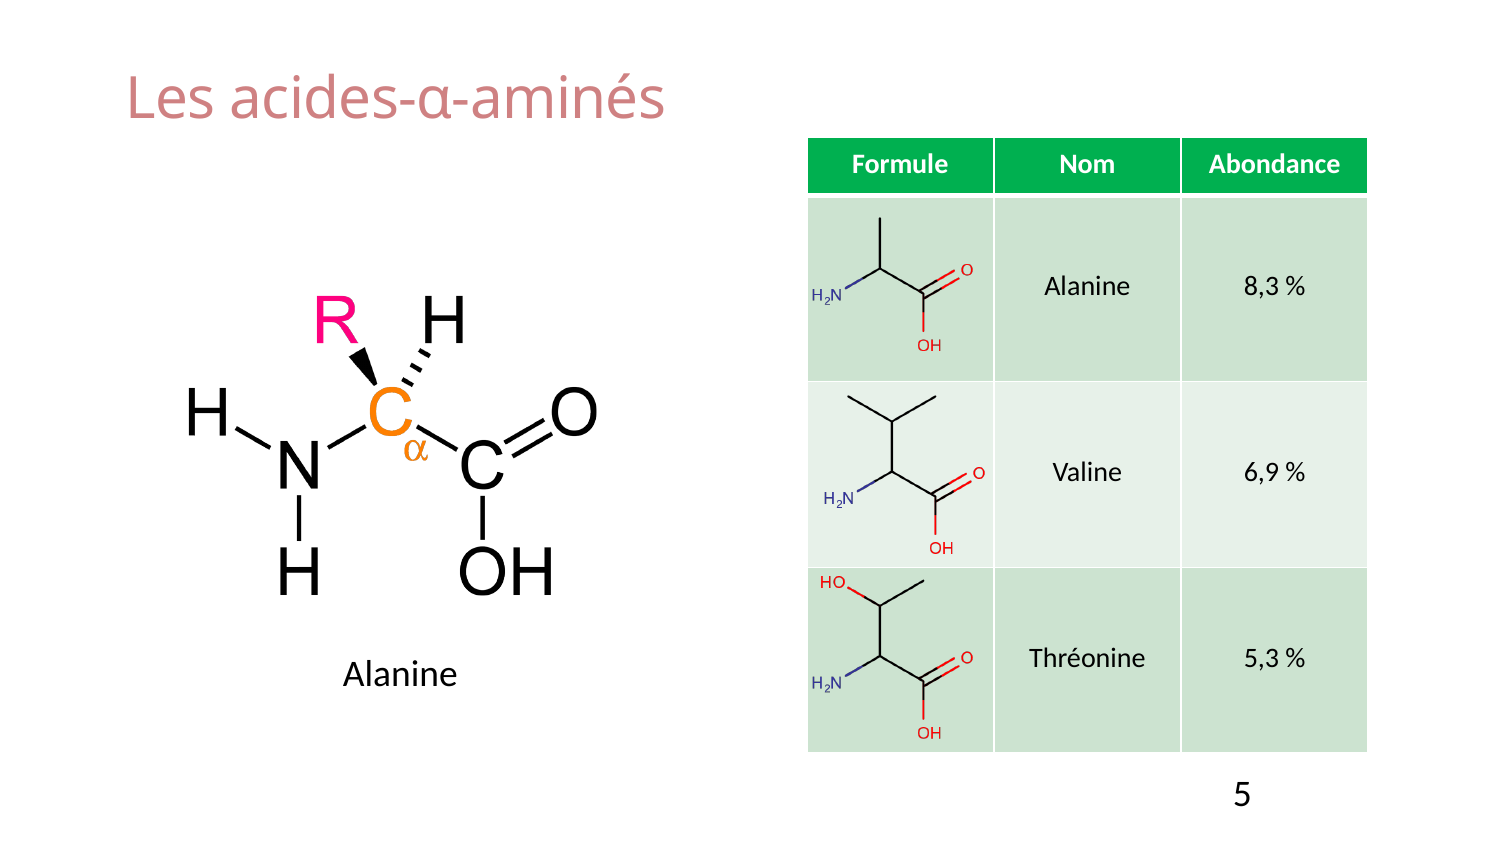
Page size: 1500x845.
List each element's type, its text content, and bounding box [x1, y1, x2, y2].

table_cell 8,3 % [1182, 198, 1367, 381]
table_cell Valine [1011, 382, 1180, 567]
table_cell Thréonine [1001, 568, 1180, 752]
slide_number 4 [1218, 761, 1380, 807]
table_cell 6,9 % [1182, 382, 1367, 567]
table_header Formule [808, 138, 993, 193]
picture [793, 375, 1003, 760]
table_cell Alanine [999, 198, 1180, 381]
title Les acides-α-aminés [110, 23, 1349, 138]
table_header Nom [995, 138, 1180, 193]
table_header Abondance [1182, 138, 1367, 193]
picture [167, 274, 618, 616]
picture [793, 197, 991, 372]
text_box Alanine [328, 641, 473, 702]
table_cell 5,3 % [1182, 568, 1367, 752]
